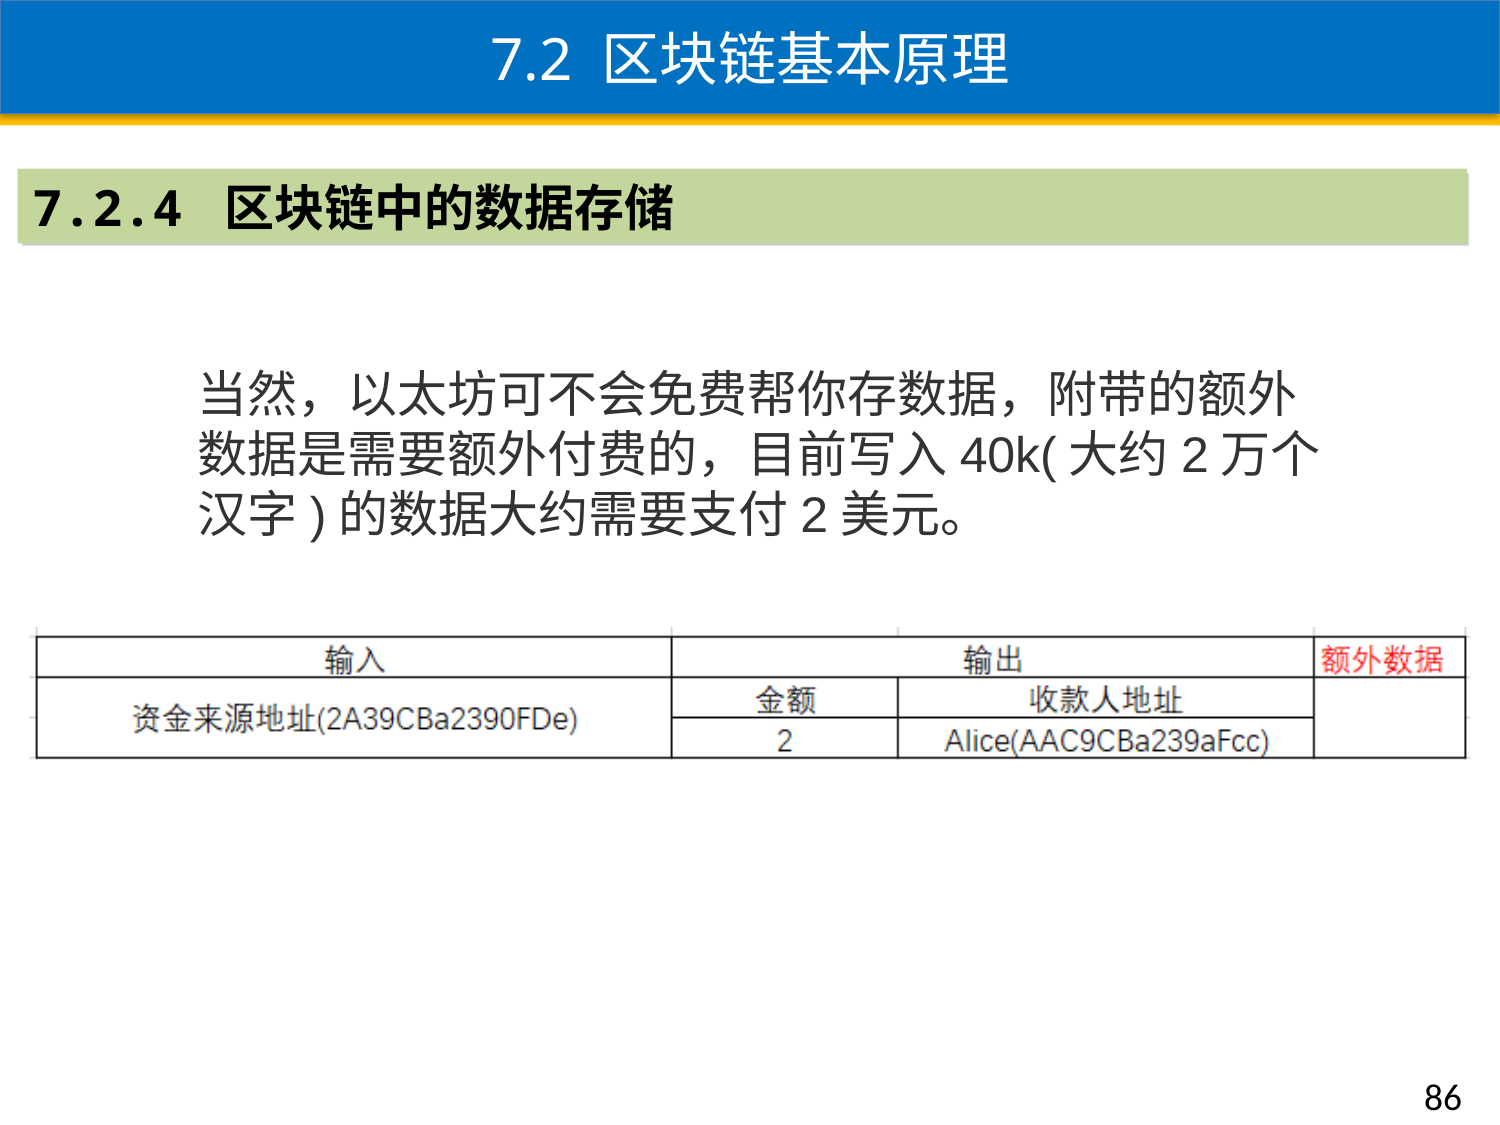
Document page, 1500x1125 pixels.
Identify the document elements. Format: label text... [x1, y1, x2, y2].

text_box 86 [1409, 1065, 1500, 1125]
text_box 7.2 区块链基本原理 [0, 0, 1500, 114]
text_box 7.2.4 区块链中的数据存储 [17, 168, 1467, 244]
picture [29, 626, 1471, 760]
text_box 当然，以太坊可不会免费帮你存数据，附带的额外数据是需要额外付费的，目前写入40k(大约2万个汉字)的数据大约需要支付2美元。 [183, 355, 1341, 550]
